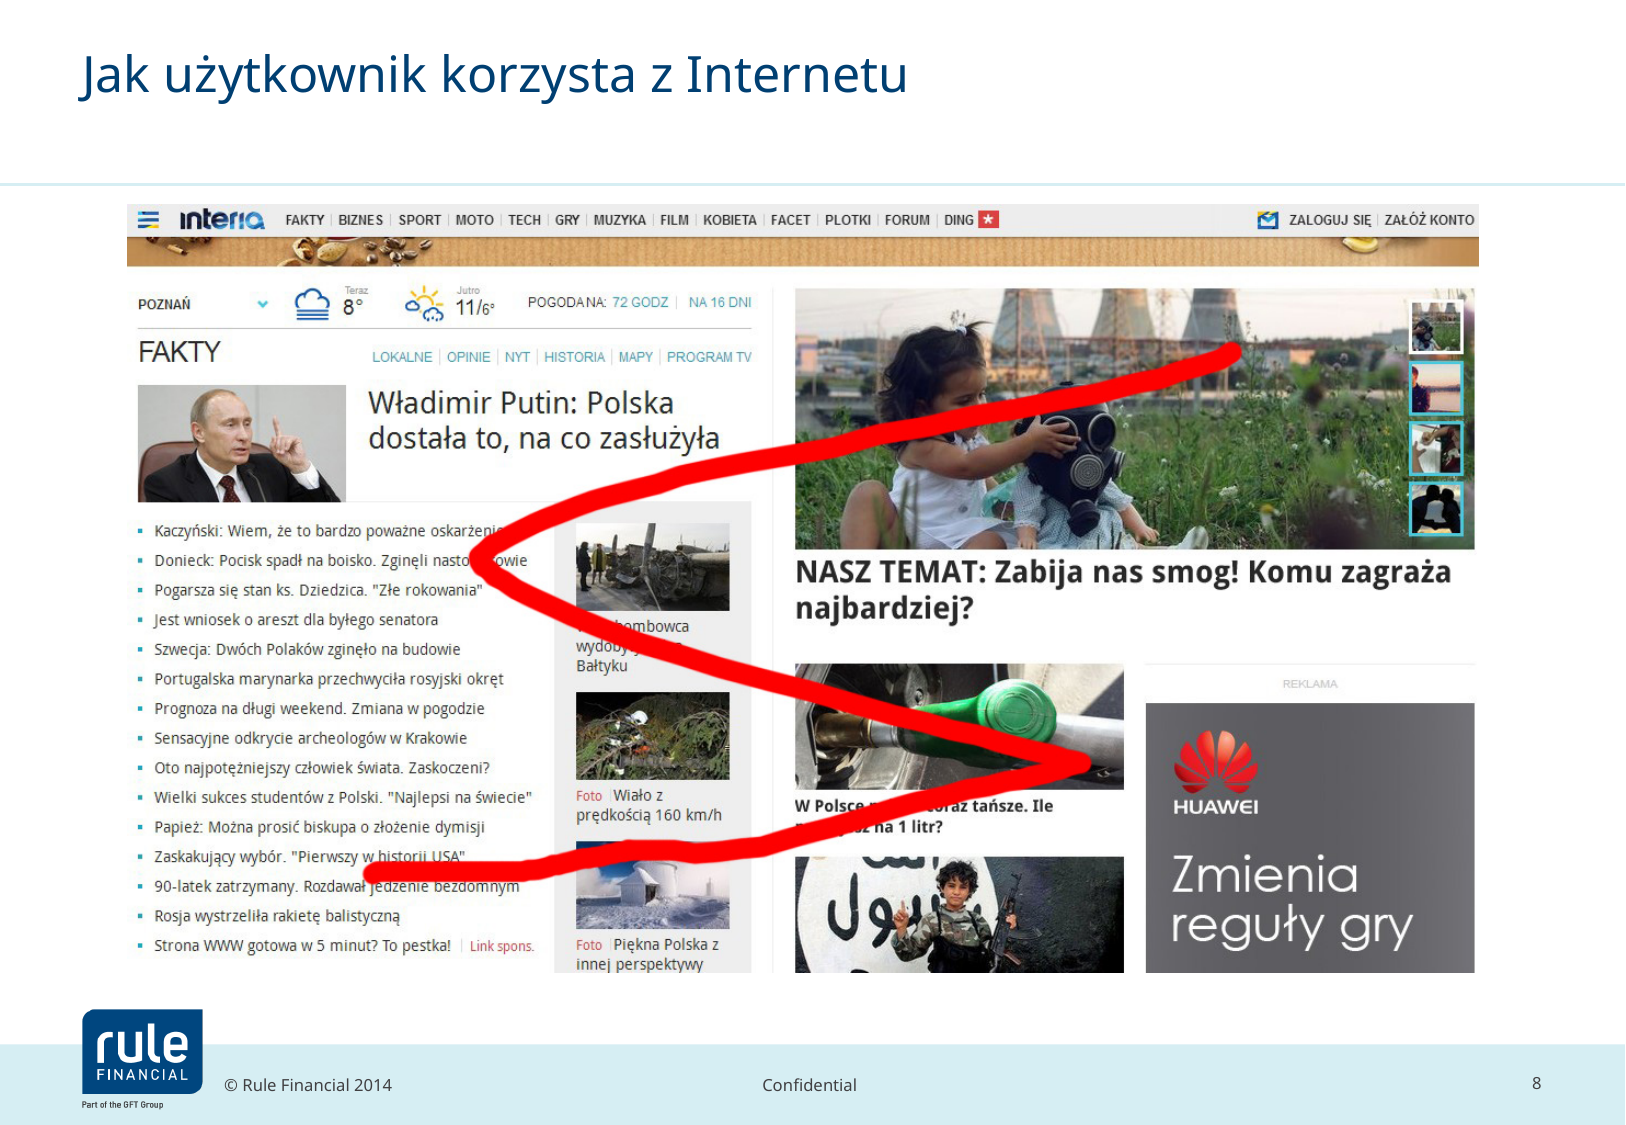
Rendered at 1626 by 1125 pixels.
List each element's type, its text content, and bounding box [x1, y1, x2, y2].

picture [127, 204, 1479, 973]
title Jak użytkownik korzysta z Internetu [82, 42, 1545, 177]
picture [80, 1005, 205, 1113]
